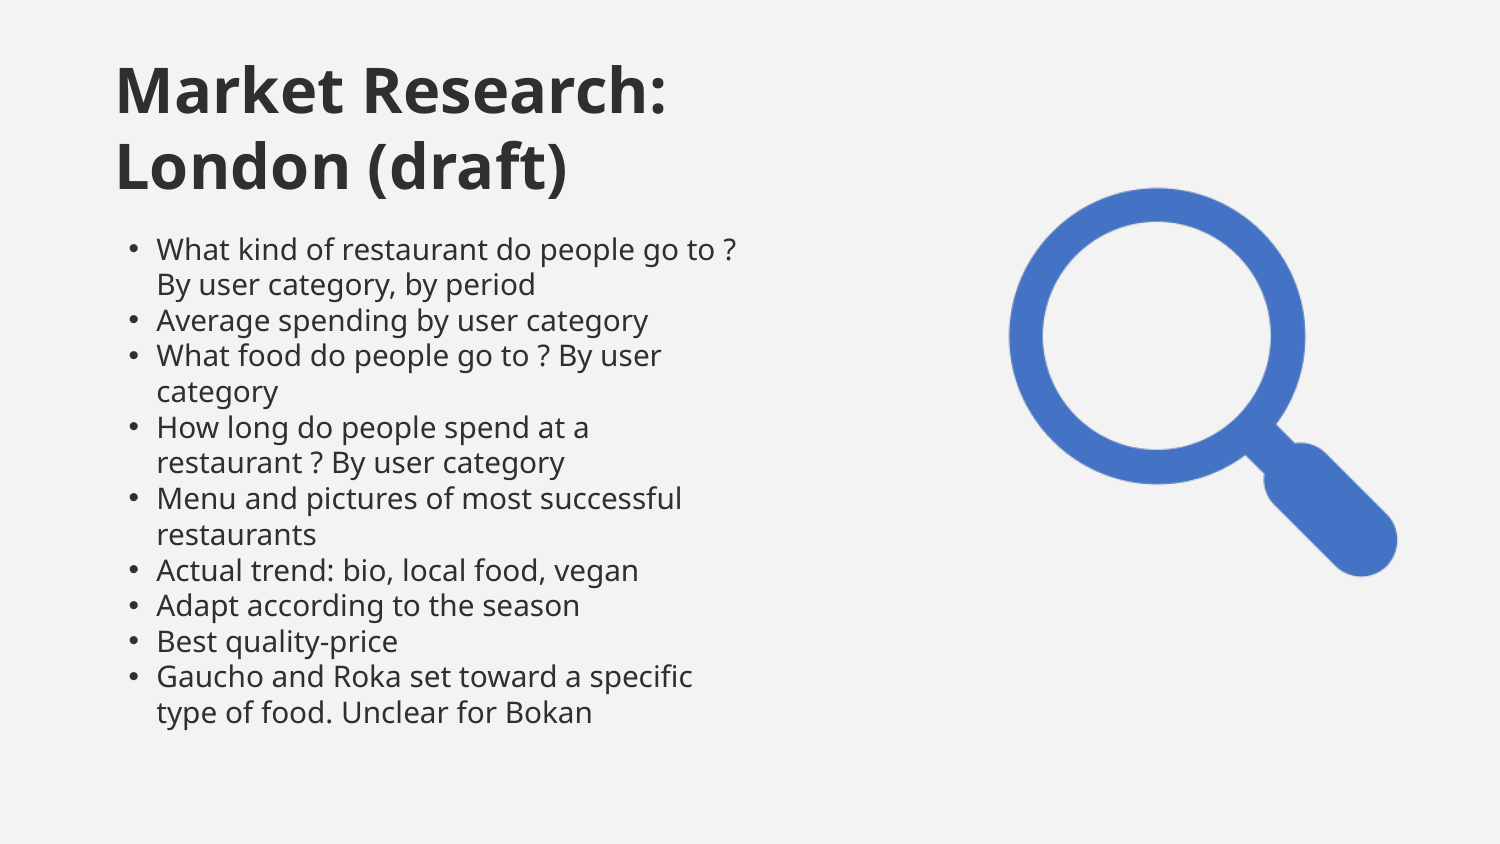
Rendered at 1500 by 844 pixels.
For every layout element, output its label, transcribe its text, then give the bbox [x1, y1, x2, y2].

picture [970, 149, 1436, 616]
subtitle What kind of restaurant do people go to ? By user category, by period Average spending by user category What food do people go to ? By user category How long do people spend at a restaurant ? By user category Menu and pictures of most successful restaurants Actual trend: bio, local food, vegan Adapt according to the season Best quality-price Gaucho and Roka set toward a specific type of food. Unclear for Bokan [103, 224, 767, 760]
title Market Research: London (draft) [103, 44, 767, 208]
